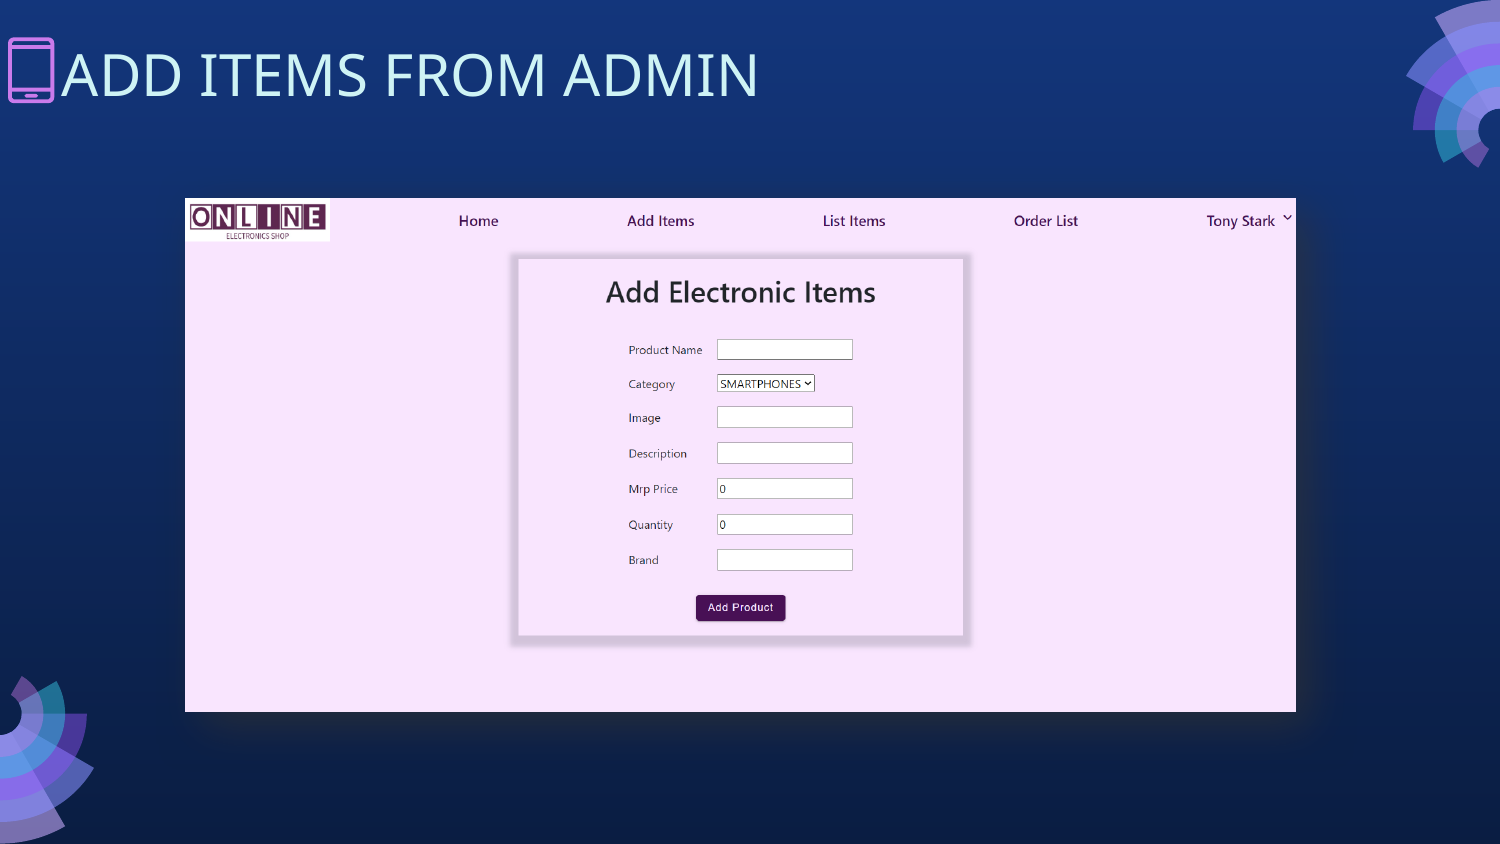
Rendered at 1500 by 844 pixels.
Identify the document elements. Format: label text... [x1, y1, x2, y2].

title ADD ITEMS FROM ADMIN [46, 23, 1311, 118]
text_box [7, 37, 55, 104]
picture [185, 198, 1296, 712]
